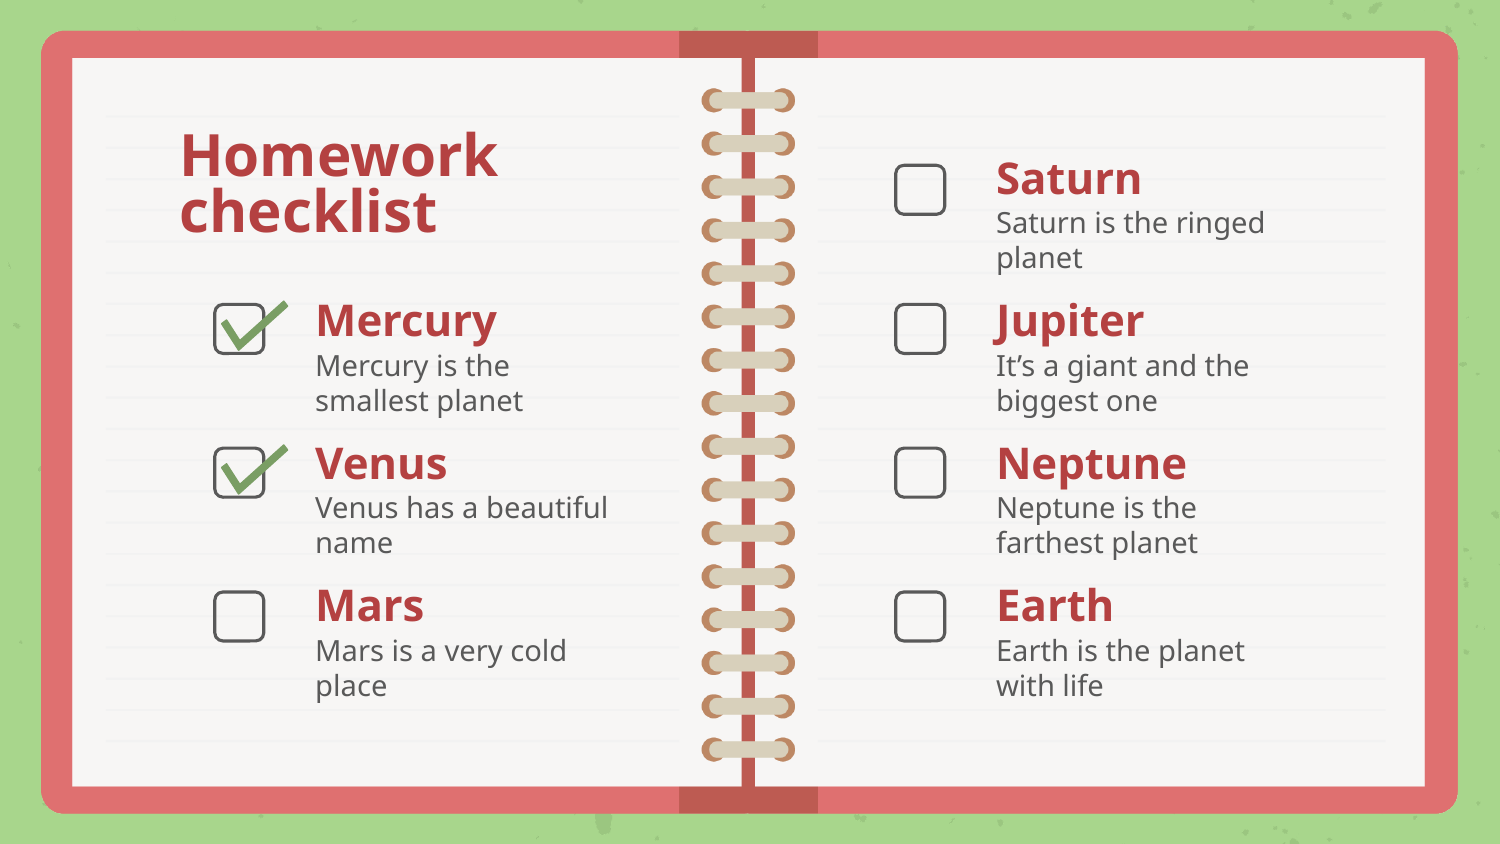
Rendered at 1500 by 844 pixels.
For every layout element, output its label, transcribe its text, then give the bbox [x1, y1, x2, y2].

text_box [221, 301, 288, 351]
picture [41, 30, 1458, 814]
subtitle Neptune [981, 433, 1306, 491]
text_box [895, 448, 945, 498]
subtitle Saturn is the ringed planet [981, 206, 1306, 277]
subtitle Neptune is the farthest planet [981, 491, 1306, 563]
subtitle Venus [300, 433, 625, 491]
subtitle Earth is the planet with life [981, 634, 1306, 705]
subtitle Venus has a beautiful name [300, 491, 625, 563]
subtitle Mercury [300, 290, 625, 349]
text_box [214, 304, 264, 354]
subtitle Saturn [981, 147, 1306, 206]
subtitle It’s a giant and the biggest one [981, 348, 1306, 420]
subtitle Mercury is the smallest planet [300, 349, 625, 420]
title Homework checklist [164, 116, 670, 272]
subtitle Jupiter [981, 290, 1306, 348]
text_box [221, 445, 288, 494]
text_box [895, 304, 945, 354]
text_box [895, 591, 945, 641]
subtitle Earth [981, 575, 1306, 634]
subtitle Mars [300, 575, 625, 634]
text_box [214, 591, 264, 641]
subtitle Mars is a very cold place [300, 634, 625, 705]
text_box [895, 165, 945, 215]
text_box [214, 448, 264, 498]
